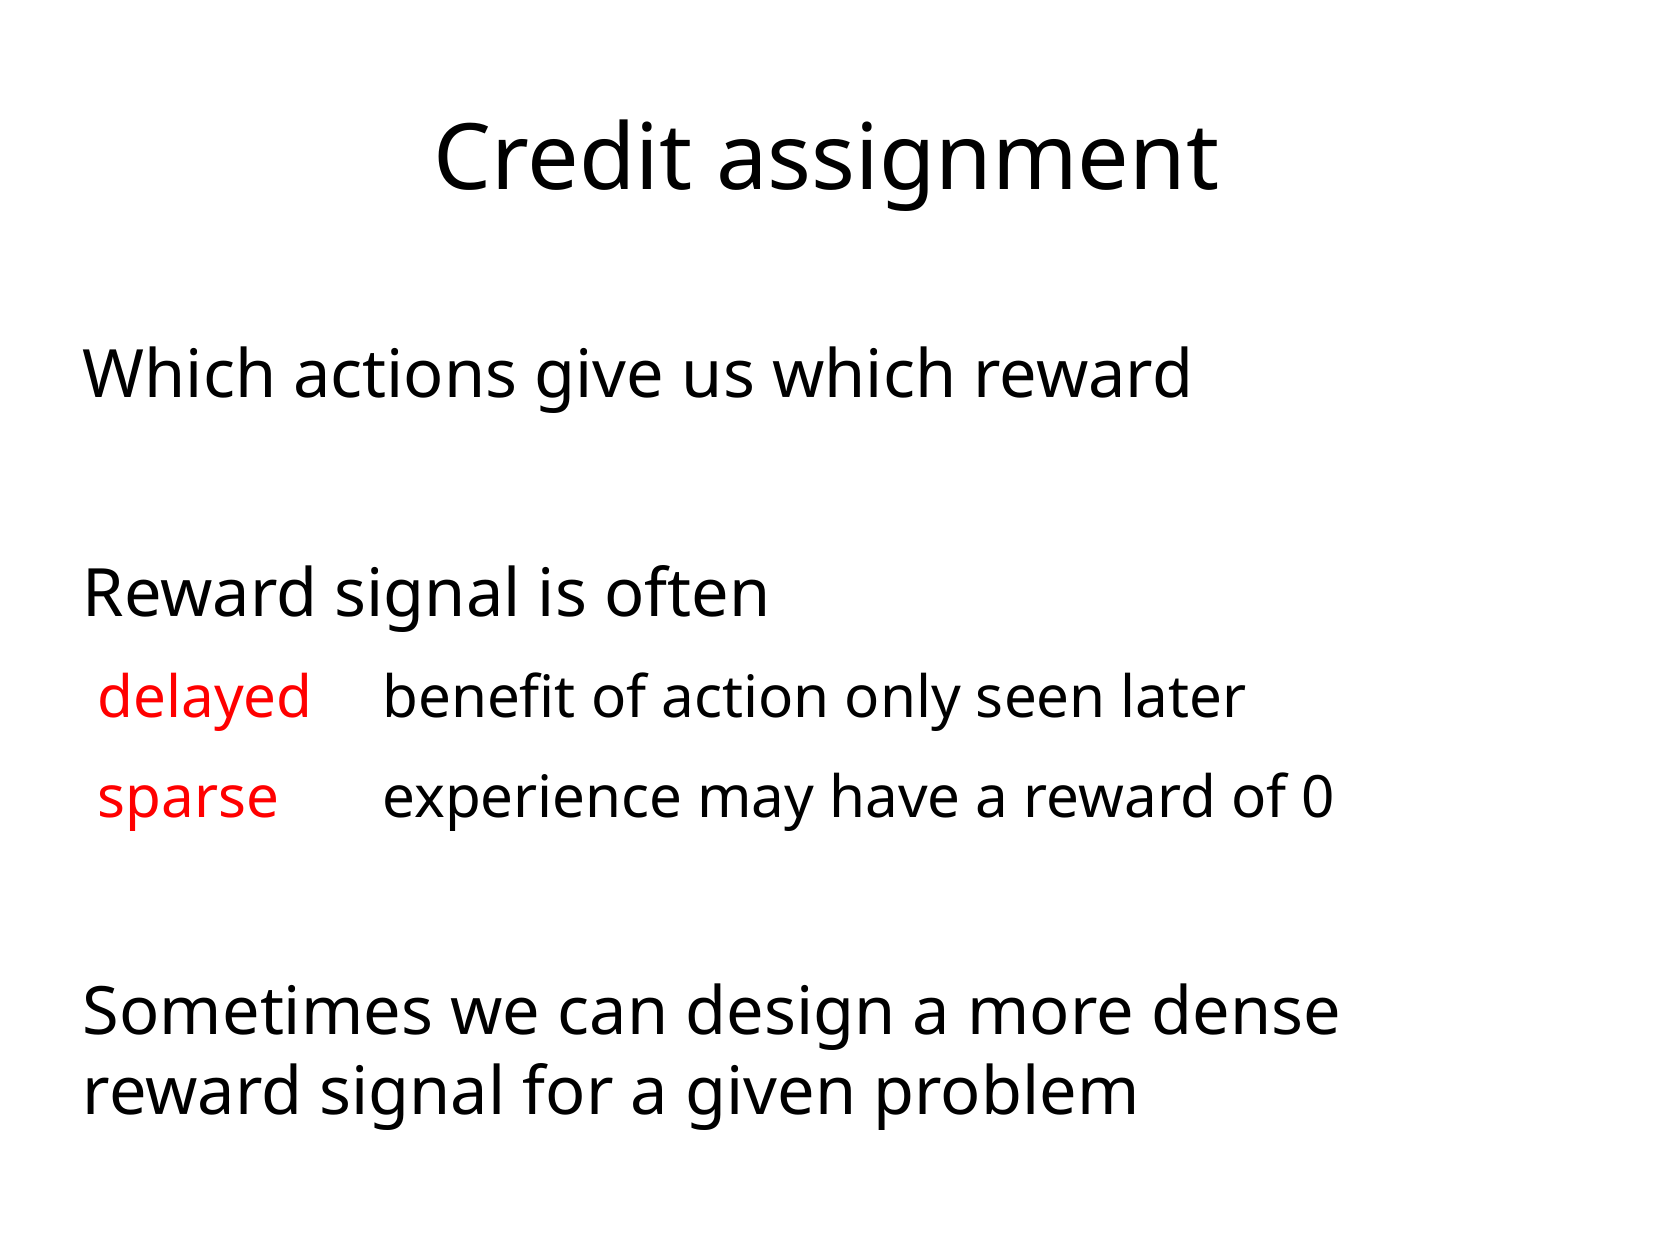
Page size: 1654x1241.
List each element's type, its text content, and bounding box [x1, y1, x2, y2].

title Credit assignment [82, 49, 1571, 257]
list Which actions give us which reward Reward signal is often delayed benefit of action only seen later sparse experience may have a reward of 0 Sometimes we can design a more dense reward signal for a given problem [82, 330, 1571, 1182]
